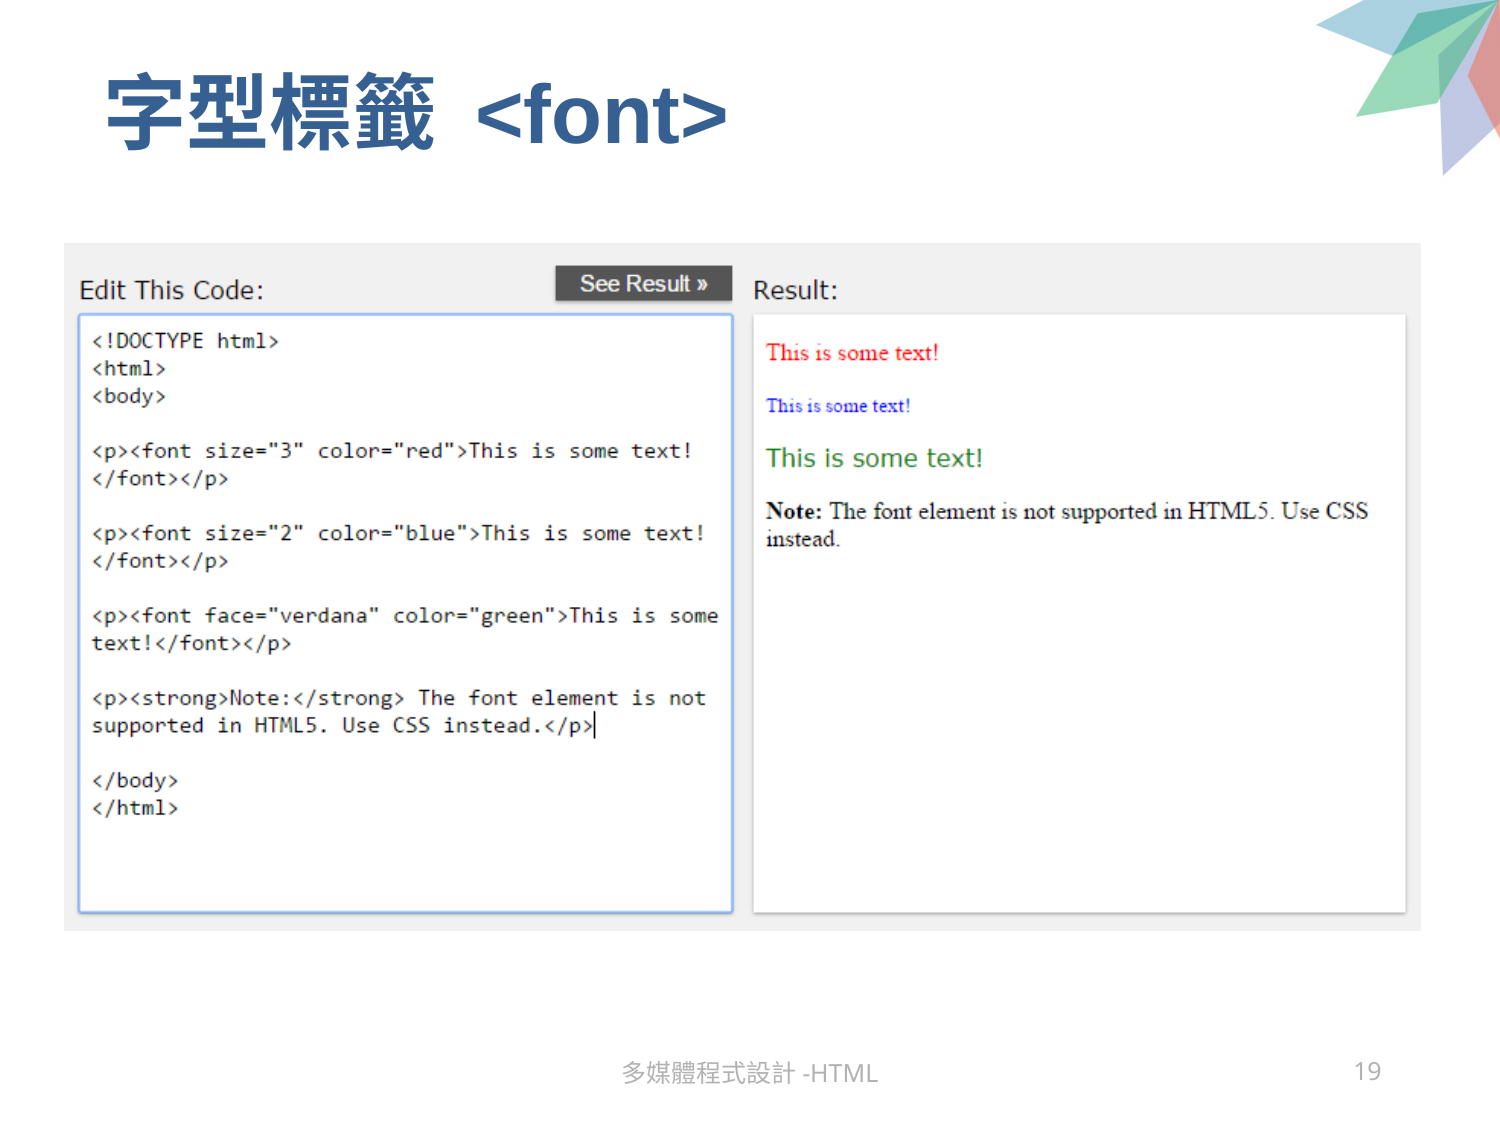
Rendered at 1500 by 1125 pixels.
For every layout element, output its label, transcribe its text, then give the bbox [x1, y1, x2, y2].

slide_number 19 [1059, 1042, 1397, 1103]
title 字型標籤 <font> [88, 7, 1397, 213]
picture [0, 0, 1500, 1125]
footer 多媒體程式設計-HTML [496, 1042, 1004, 1103]
